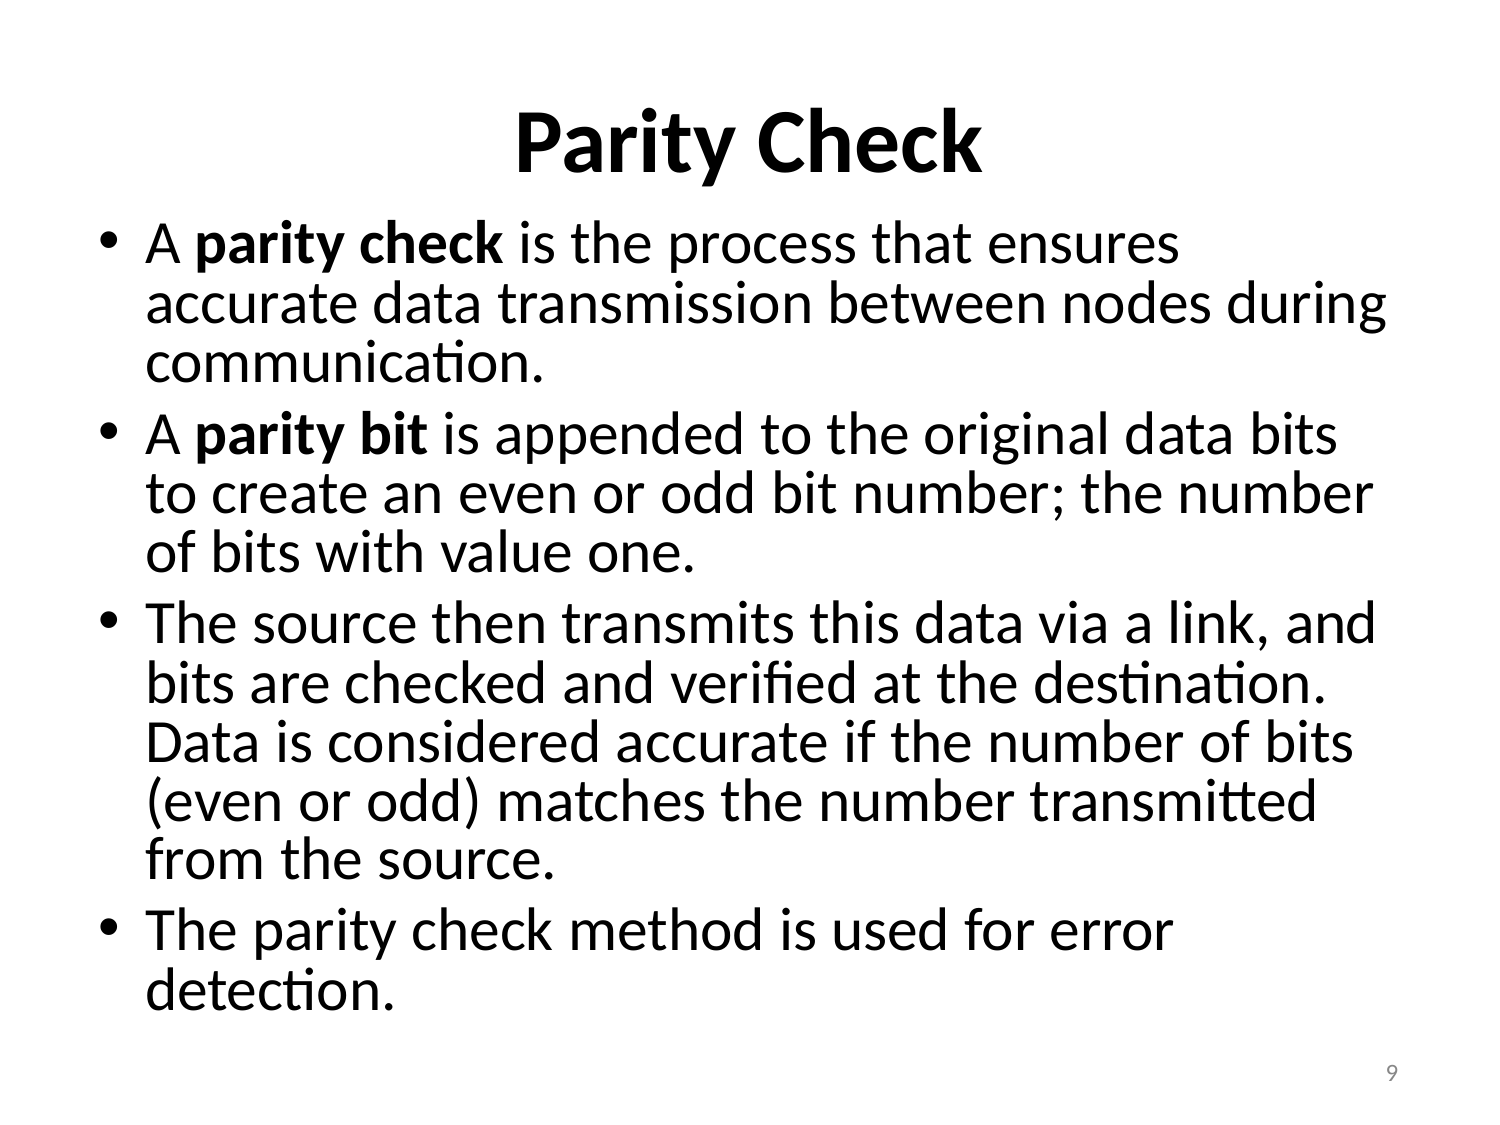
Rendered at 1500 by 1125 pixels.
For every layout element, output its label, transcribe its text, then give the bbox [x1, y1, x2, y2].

title Parity Check [512, 78, 1238, 200]
text_box A parity check is the process that ensures accurate data transmission between nodes during communication. A parity bit is appended to the original data bits to create an even or odd bit number; the number of bits with value one. The source then transmits this data via a link, and bits are checked and verified at the destination. Data is considered accurate if the number of bits (even or odd) matches the number transmitted from the source. The parity check method is used for error detection. [96, 200, 1400, 1023]
slide_number 9 [1379, 1060, 1420, 1125]
